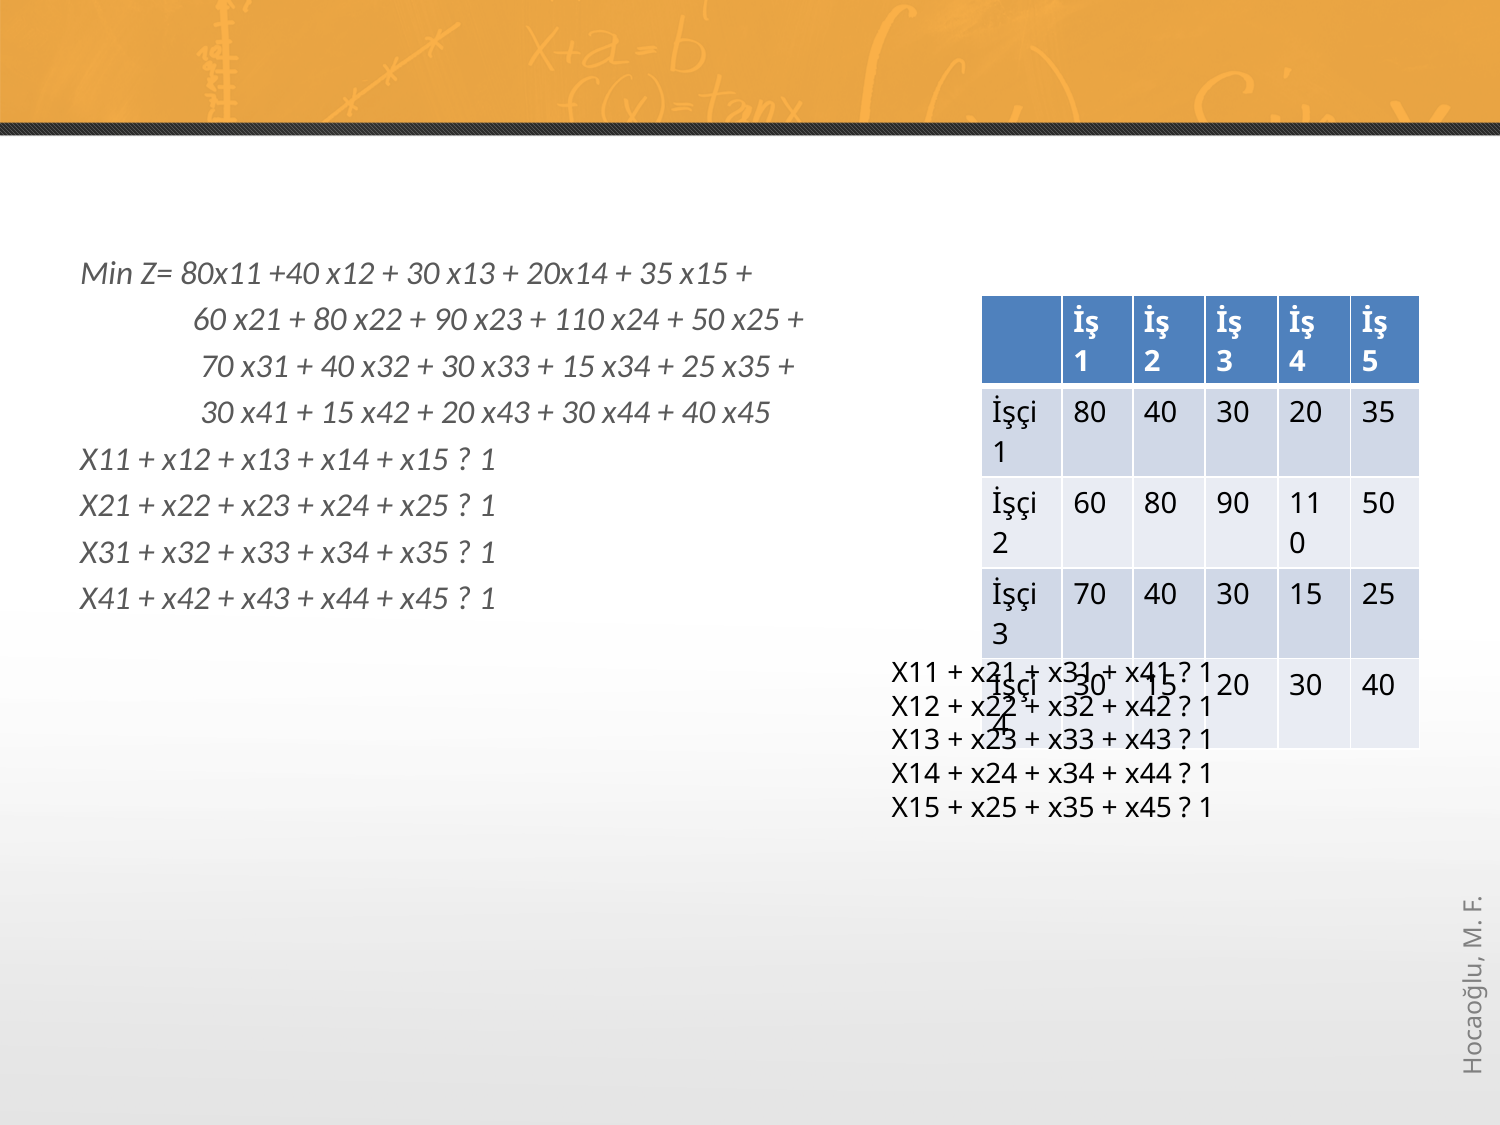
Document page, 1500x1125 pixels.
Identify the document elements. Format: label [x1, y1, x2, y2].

table_cell [1063, 569, 1132, 646]
table_cell [1134, 478, 1204, 567]
table_cell [982, 569, 1061, 646]
table_header [1206, 296, 1277, 383]
table_cell [1351, 659, 1419, 748]
table_cell [1351, 389, 1419, 476]
table_cell [1351, 569, 1419, 658]
table_header [1134, 296, 1204, 383]
table_header [1351, 296, 1419, 383]
table_header [1063, 296, 1132, 383]
table_cell [1063, 389, 1132, 476]
table_cell [1206, 569, 1277, 646]
table_cell [1279, 389, 1350, 476]
table_cell [982, 389, 1061, 476]
table_cell [982, 478, 1061, 567]
table_header [1279, 296, 1350, 383]
table_cell [1279, 569, 1350, 658]
table_cell [1206, 389, 1277, 476]
text_box [876, 646, 1349, 898]
table_header [982, 296, 1061, 383]
table_cell [1134, 569, 1204, 646]
table_cell [1063, 478, 1132, 567]
picture [0, 0, 1500, 1125]
table_cell [1351, 478, 1419, 567]
table_cell [1206, 478, 1277, 567]
list [64, 243, 1444, 1045]
table_cell [1279, 478, 1350, 567]
table_cell [1134, 389, 1204, 476]
